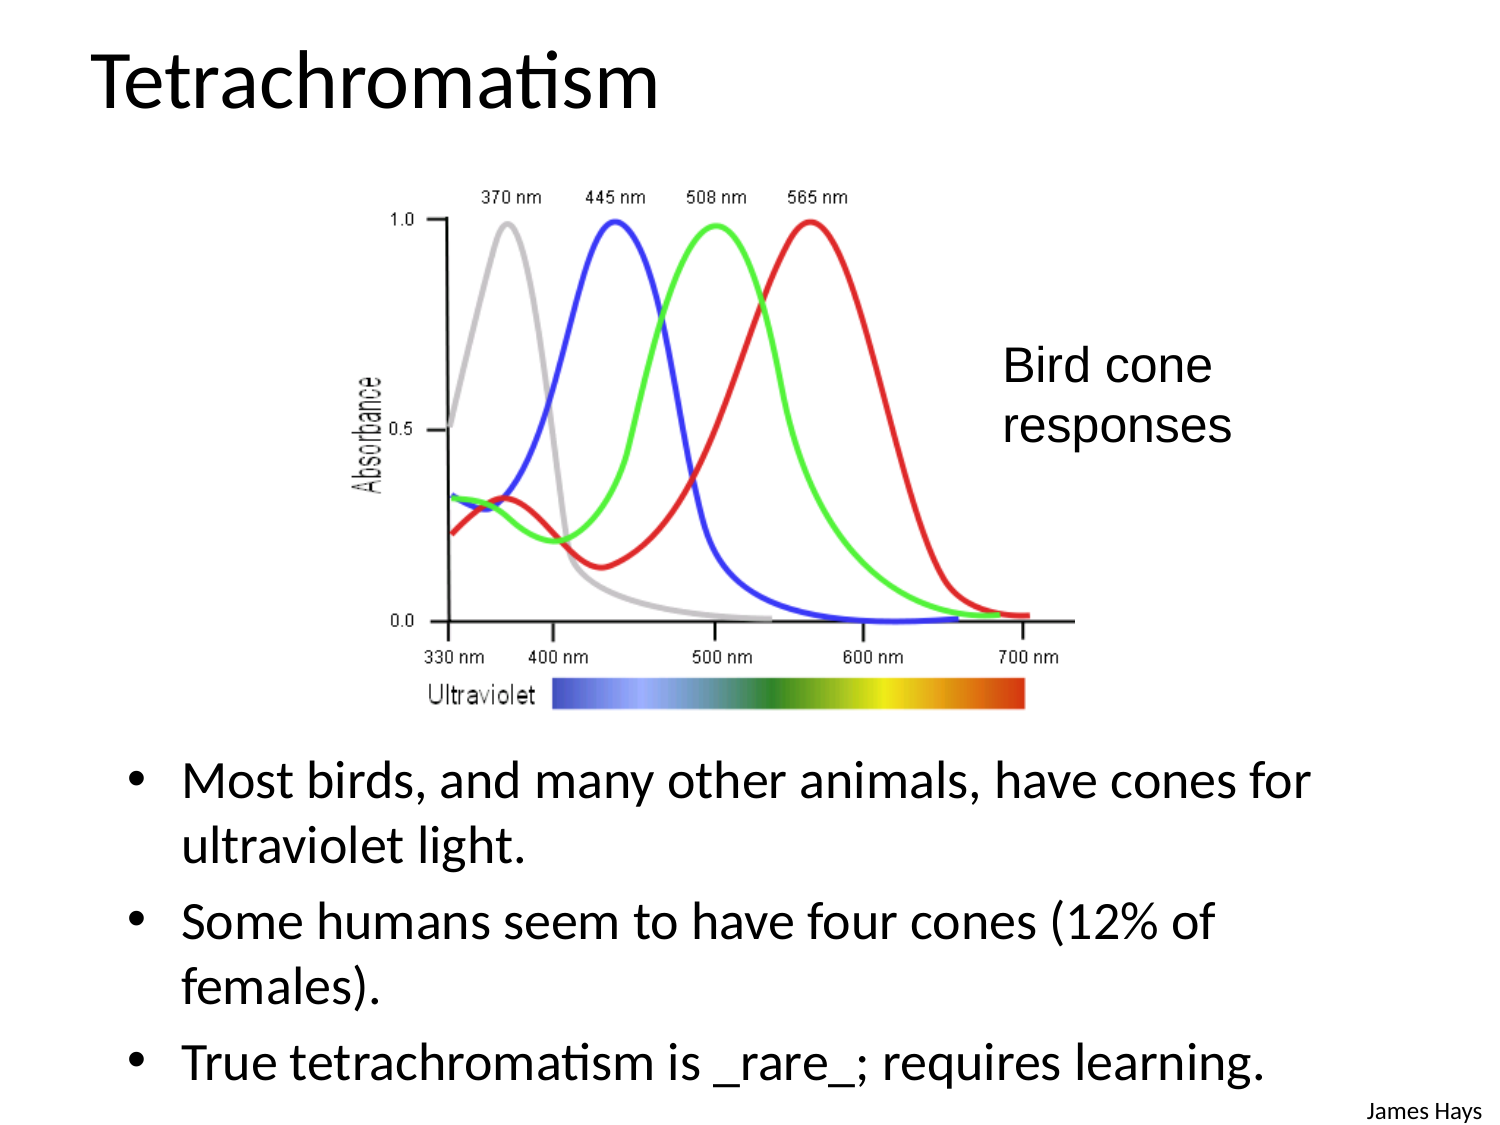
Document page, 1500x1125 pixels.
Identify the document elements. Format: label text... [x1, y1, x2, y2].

text_box James Hays [1352, 1087, 1498, 1125]
list Most birds, and many other animals, have cones for ultraviolet light. Some humans seem to have four cones (12% of females). True tetrachromatism is _rare_; requires learning. [112, 737, 1388, 1101]
text_box Bird cone responses [1079, 324, 1263, 460]
title Tetrachromatism [74, 0, 1426, 151]
picture [349, 174, 1076, 776]
